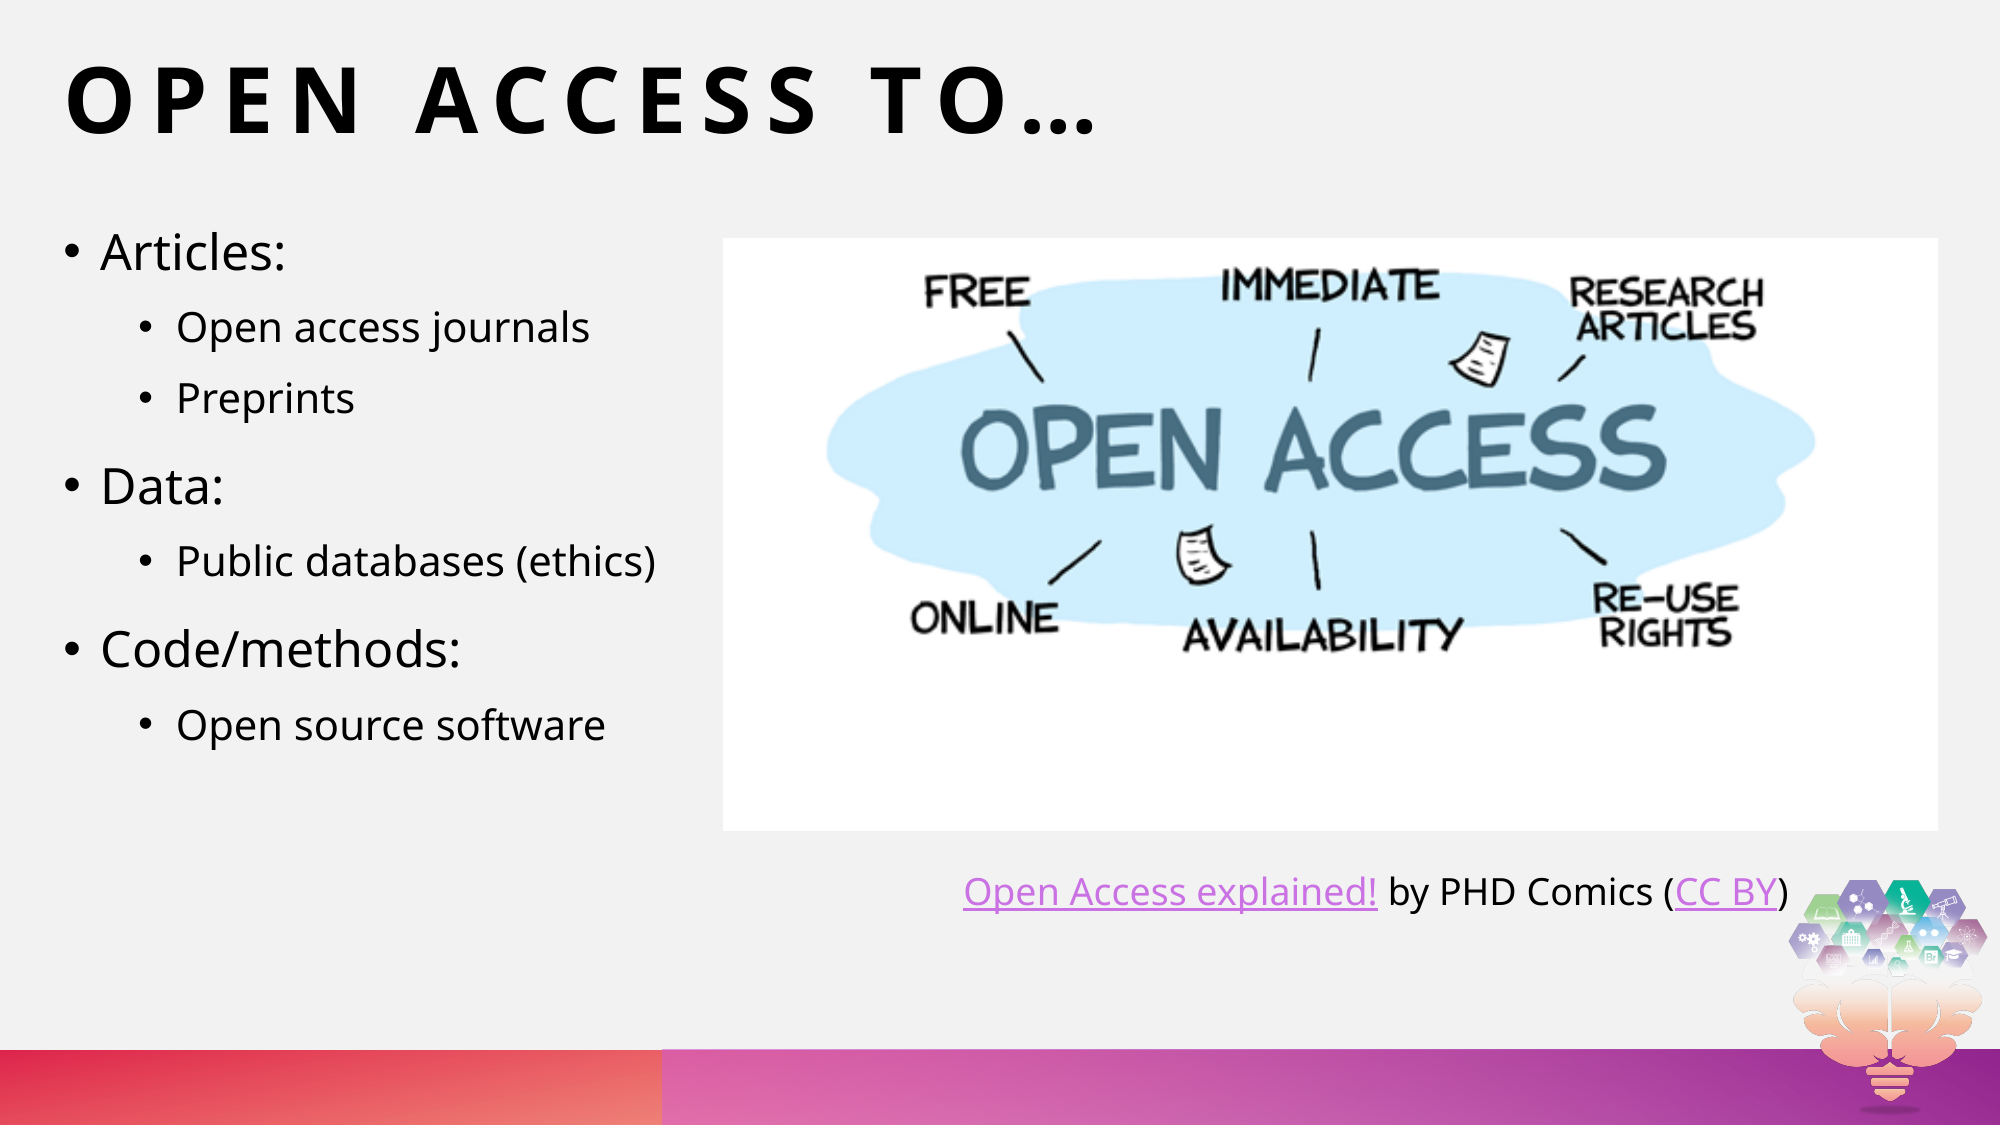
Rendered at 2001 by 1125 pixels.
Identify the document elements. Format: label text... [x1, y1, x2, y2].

title Open access to… [63, 0, 1979, 152]
picture [1754, 860, 2000, 1125]
picture [722, 238, 1938, 831]
list Articles: Open access journals Preprints Data: Public databases (ethics) Code/methods: Open source software Open Access explained! by PHD Comics (CC BY) [63, 208, 1848, 1042]
